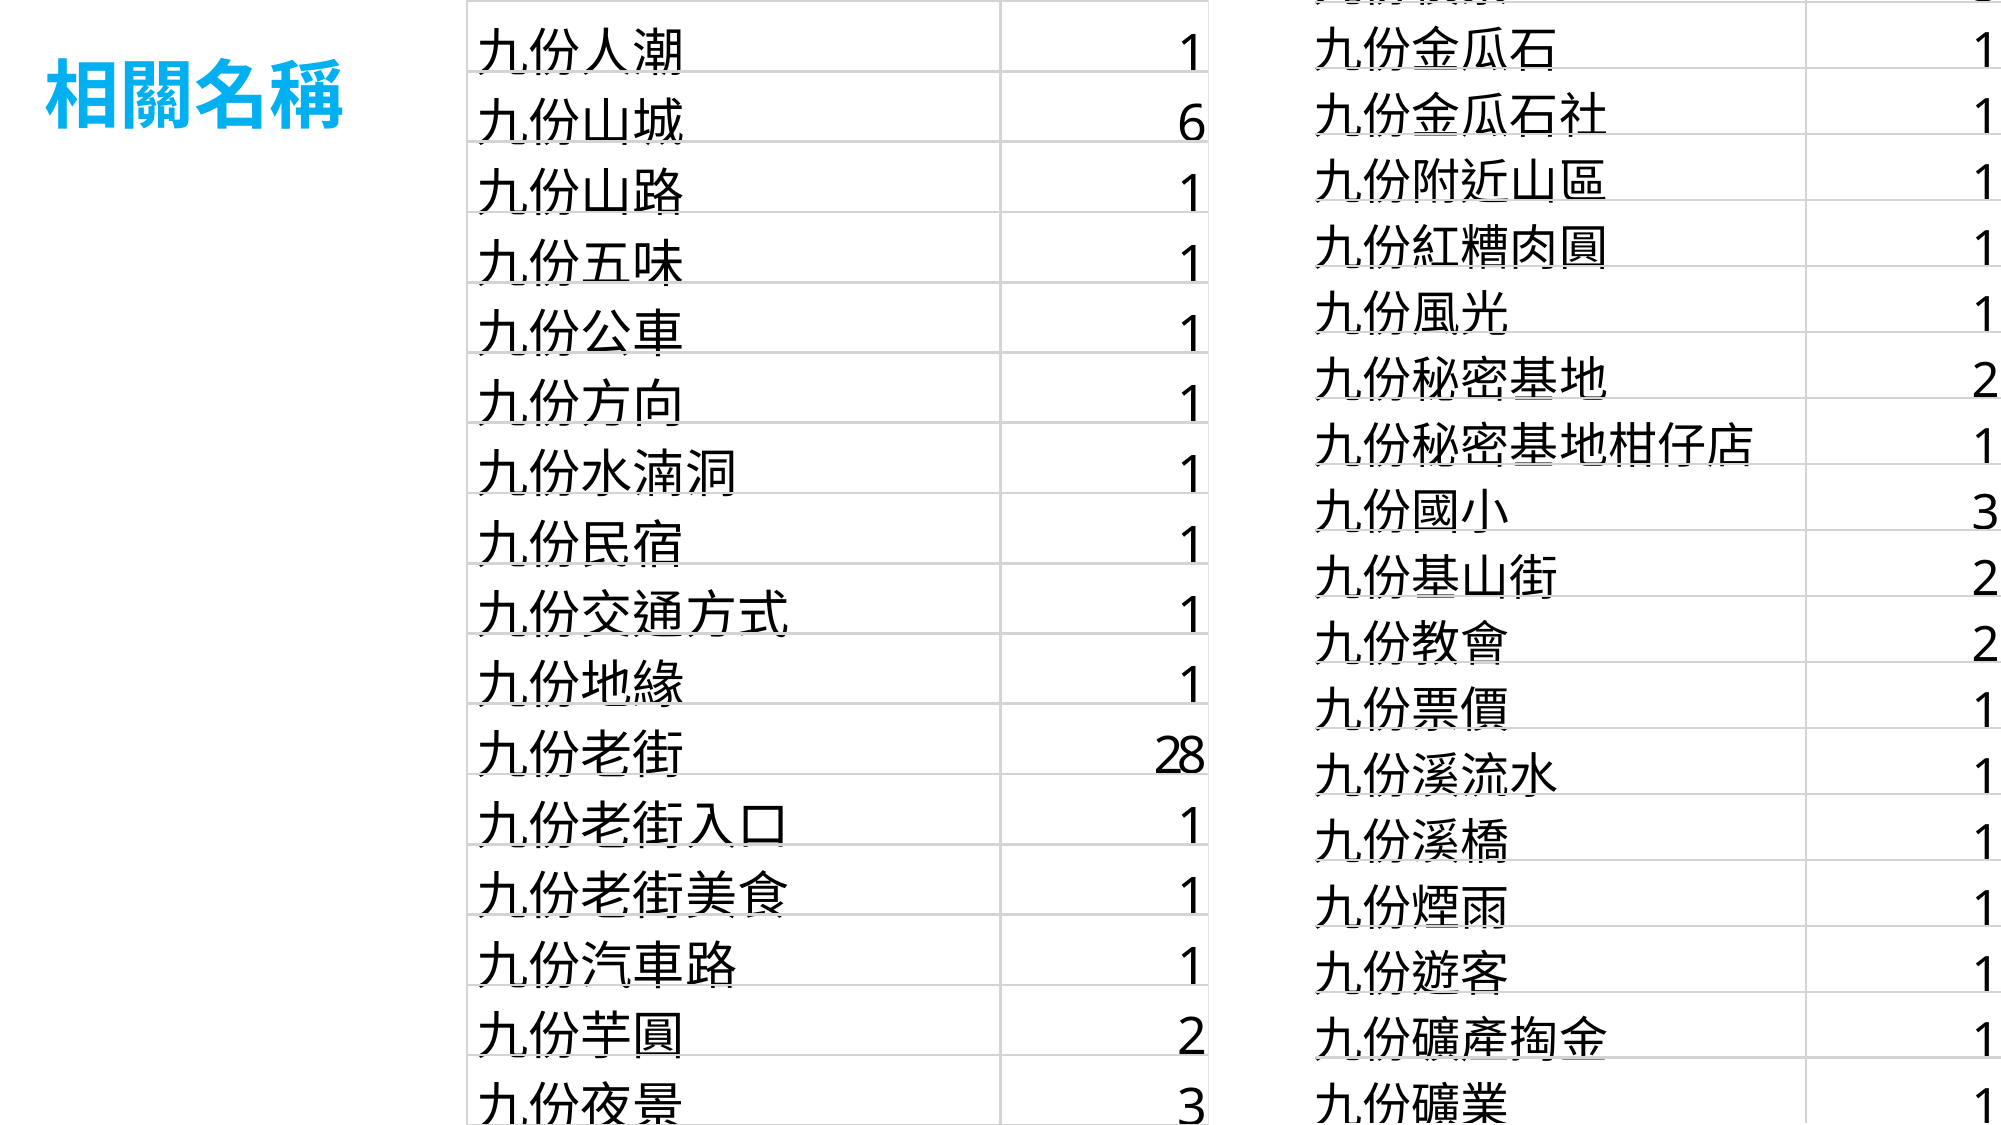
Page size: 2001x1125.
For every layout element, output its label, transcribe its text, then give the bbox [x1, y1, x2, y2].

picture [1315, 0, 2000, 1125]
picture [465, 0, 1212, 1125]
text_box 相關名稱 [30, 39, 360, 145]
